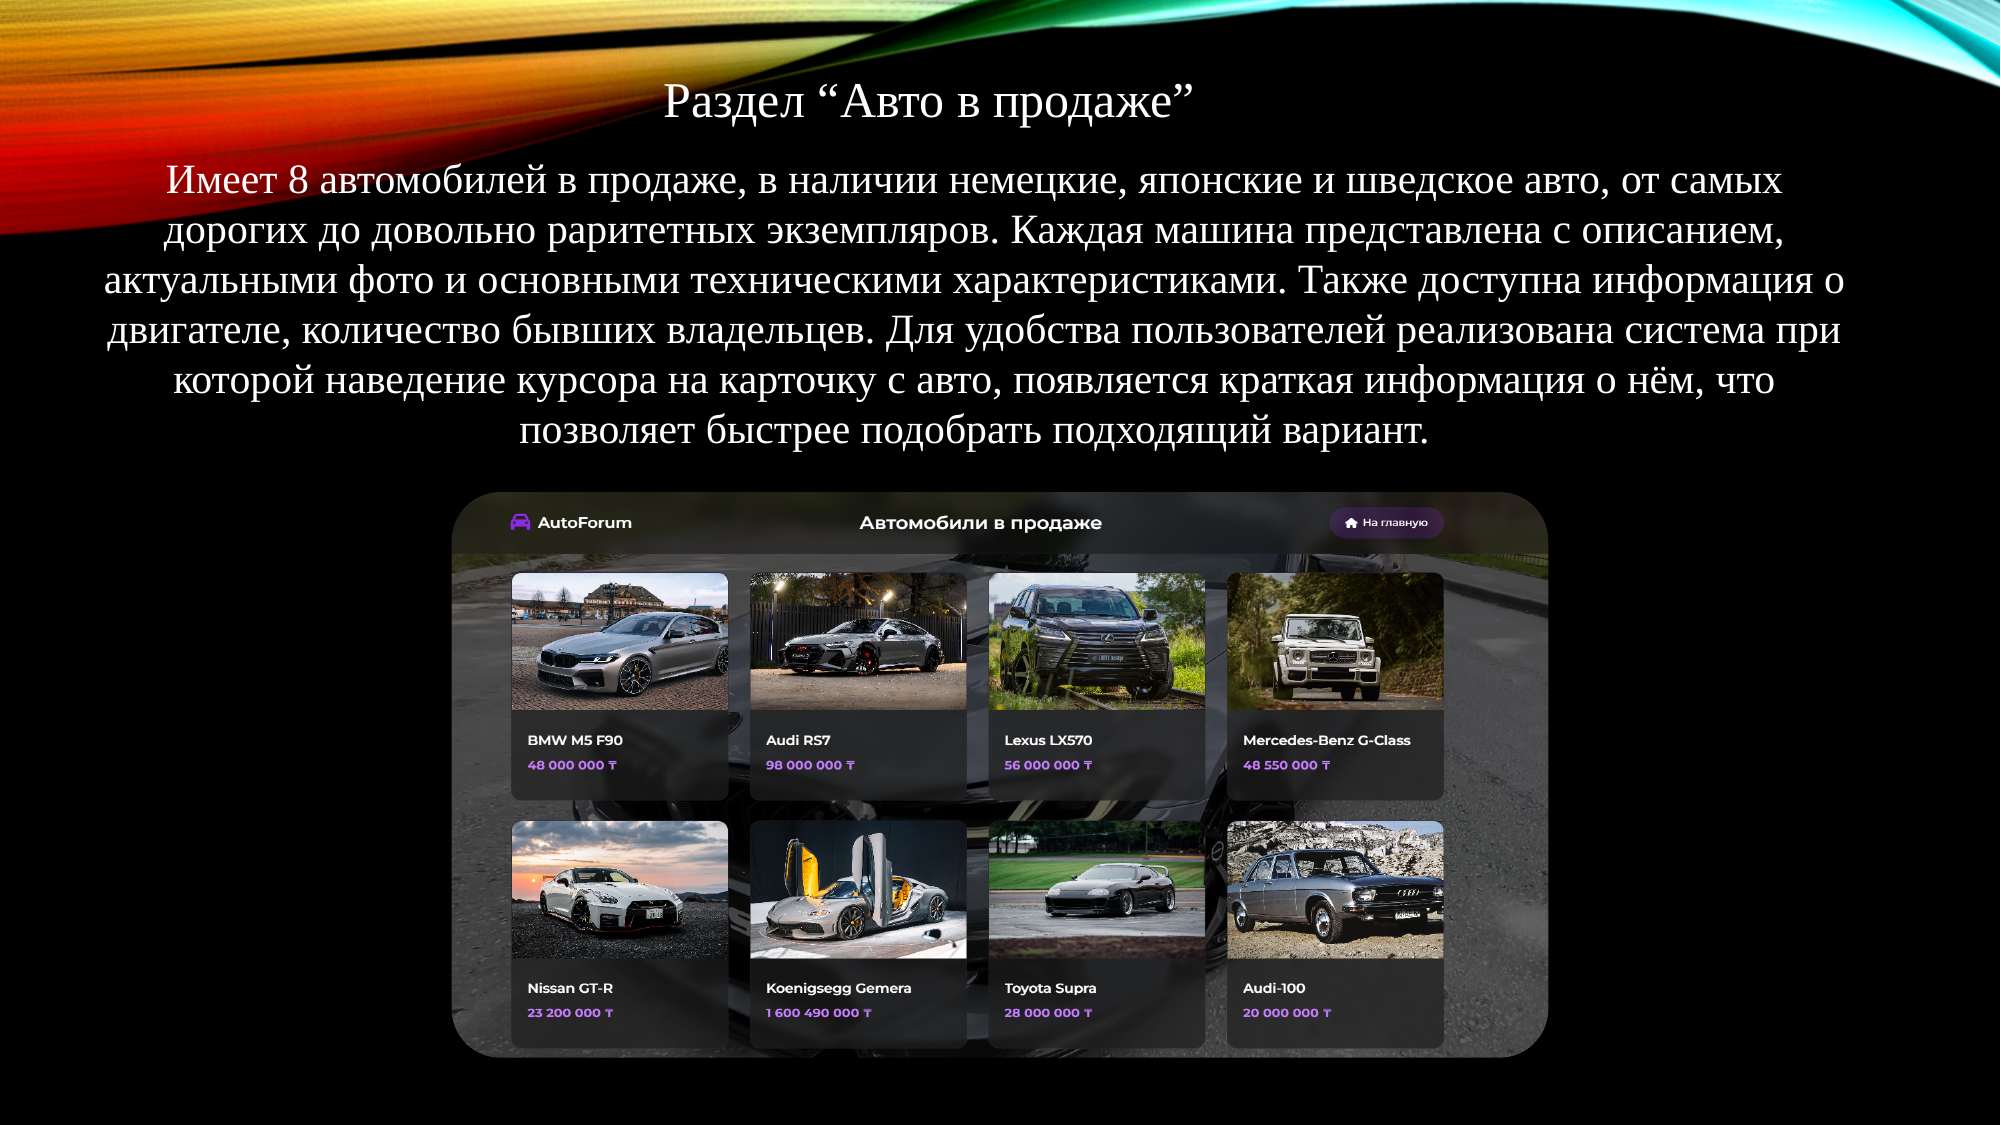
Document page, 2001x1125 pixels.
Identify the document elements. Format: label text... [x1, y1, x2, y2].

picture [0, 0, 2000, 237]
list Раздел “Авто в продаже” [421, 67, 1437, 132]
text_box Имеет 8 автомобилей в продаже, в наличии немецкие, японские и шведское авто, от самых дорогих до довольно раритетных экземпляров. Каждая машина представлена с описанием, актуальными фото и основными техническими характеристиками. Также доступна информация о двигателе, количество бывших владельцев. Для удобства пользователей реализована система при которой наведение курсора на карточку с авто, появляется краткая информация о нём, что позволяет быстрее подобрать подходящий вариант. [82, 143, 1867, 459]
picture [451, 491, 1549, 1058]
